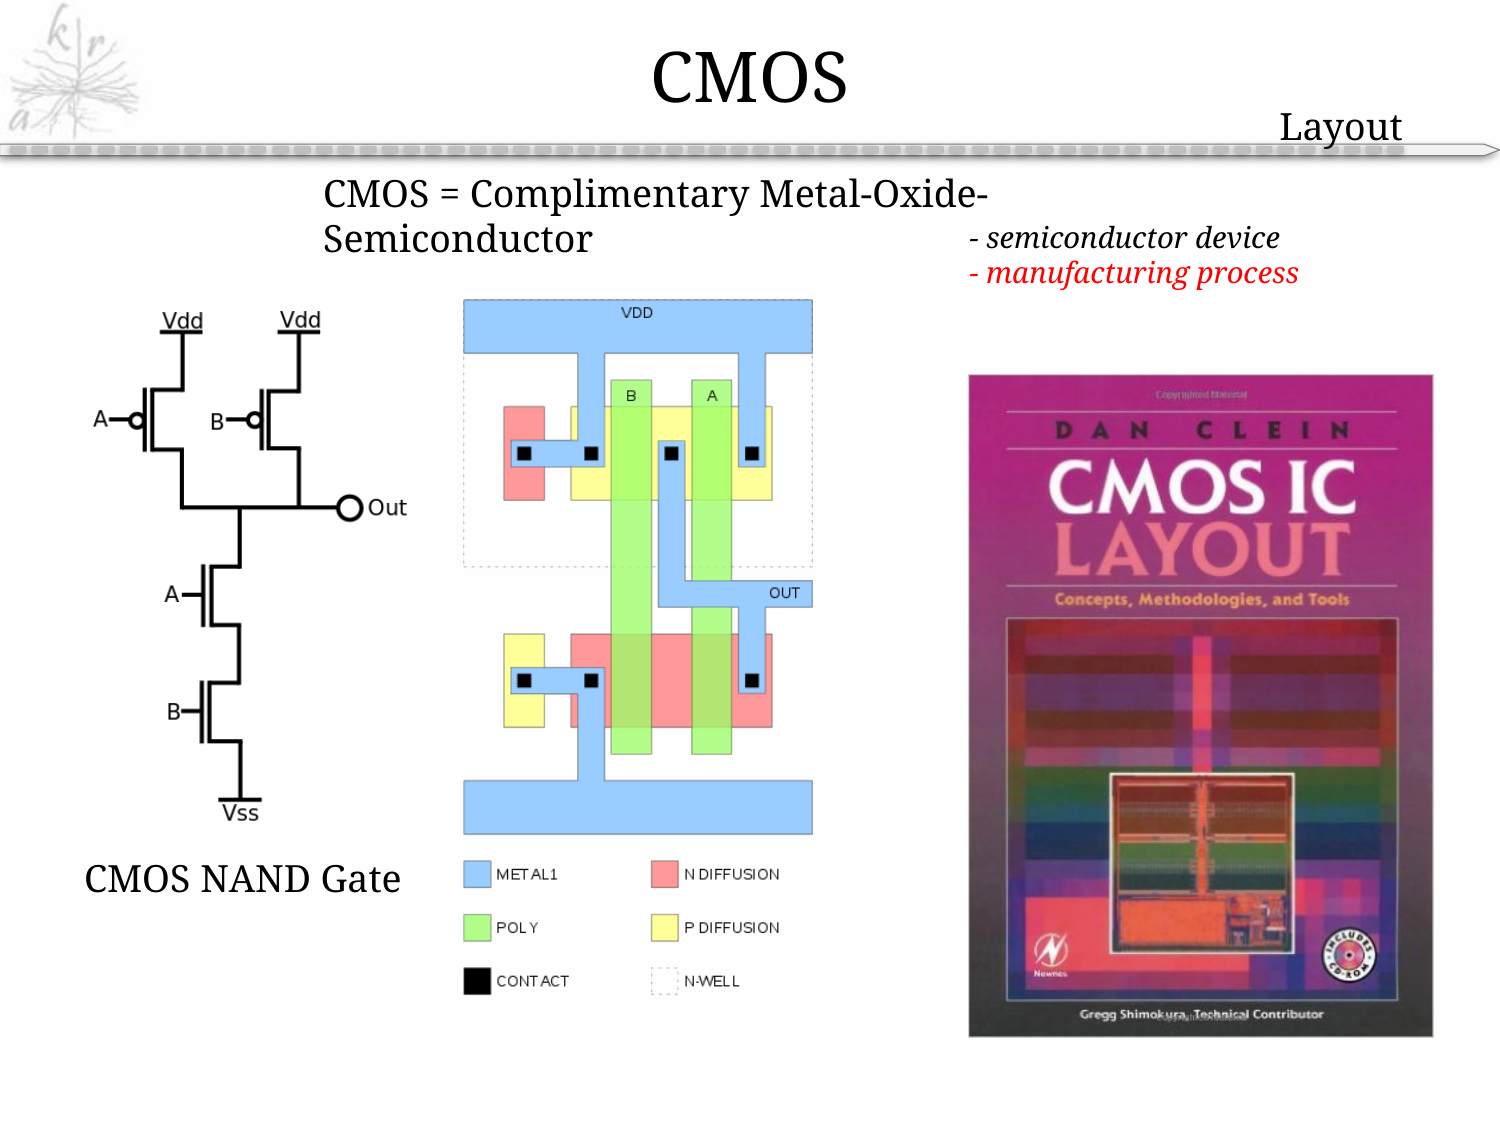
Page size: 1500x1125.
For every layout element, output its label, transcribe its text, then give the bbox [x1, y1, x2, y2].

text_box Layout [1264, 95, 1500, 143]
text_box CMOS = Complimentary Metal-Oxide-Semiconductor [308, 164, 1225, 268]
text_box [0, 143, 1500, 156]
text_box CMOS NAND Gate [69, 847, 425, 908]
picture [0, 156, 1500, 1125]
picture [0, 0, 1500, 143]
text_box - semiconductor device - manufacturing process [954, 212, 1488, 298]
title CMOS [315, 24, 1185, 125]
